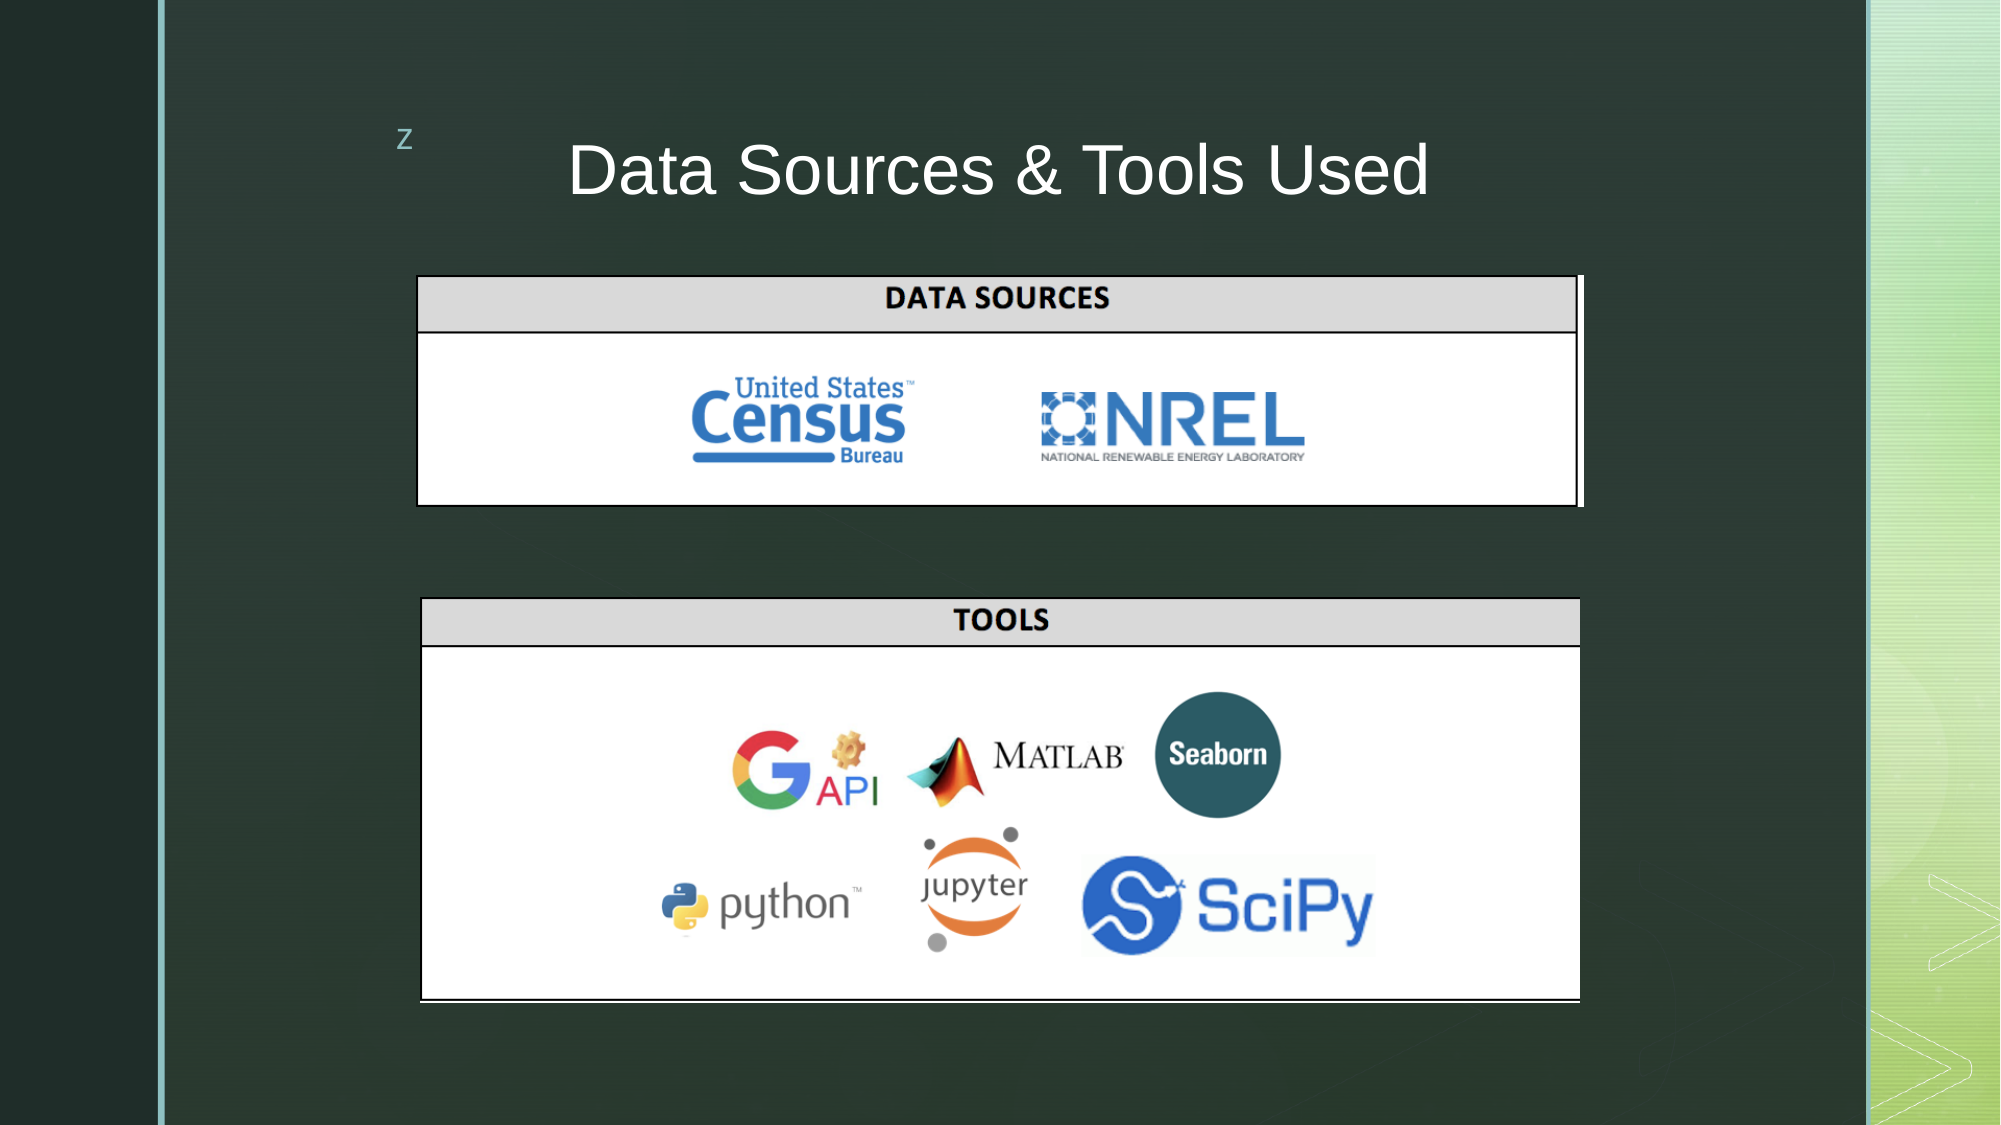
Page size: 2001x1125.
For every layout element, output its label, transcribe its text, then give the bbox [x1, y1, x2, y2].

picture [416, 275, 1584, 508]
title Data Sources & Tools Used [347, 125, 1653, 303]
picture [1871, 0, 2001, 1125]
picture [420, 597, 1580, 1003]
